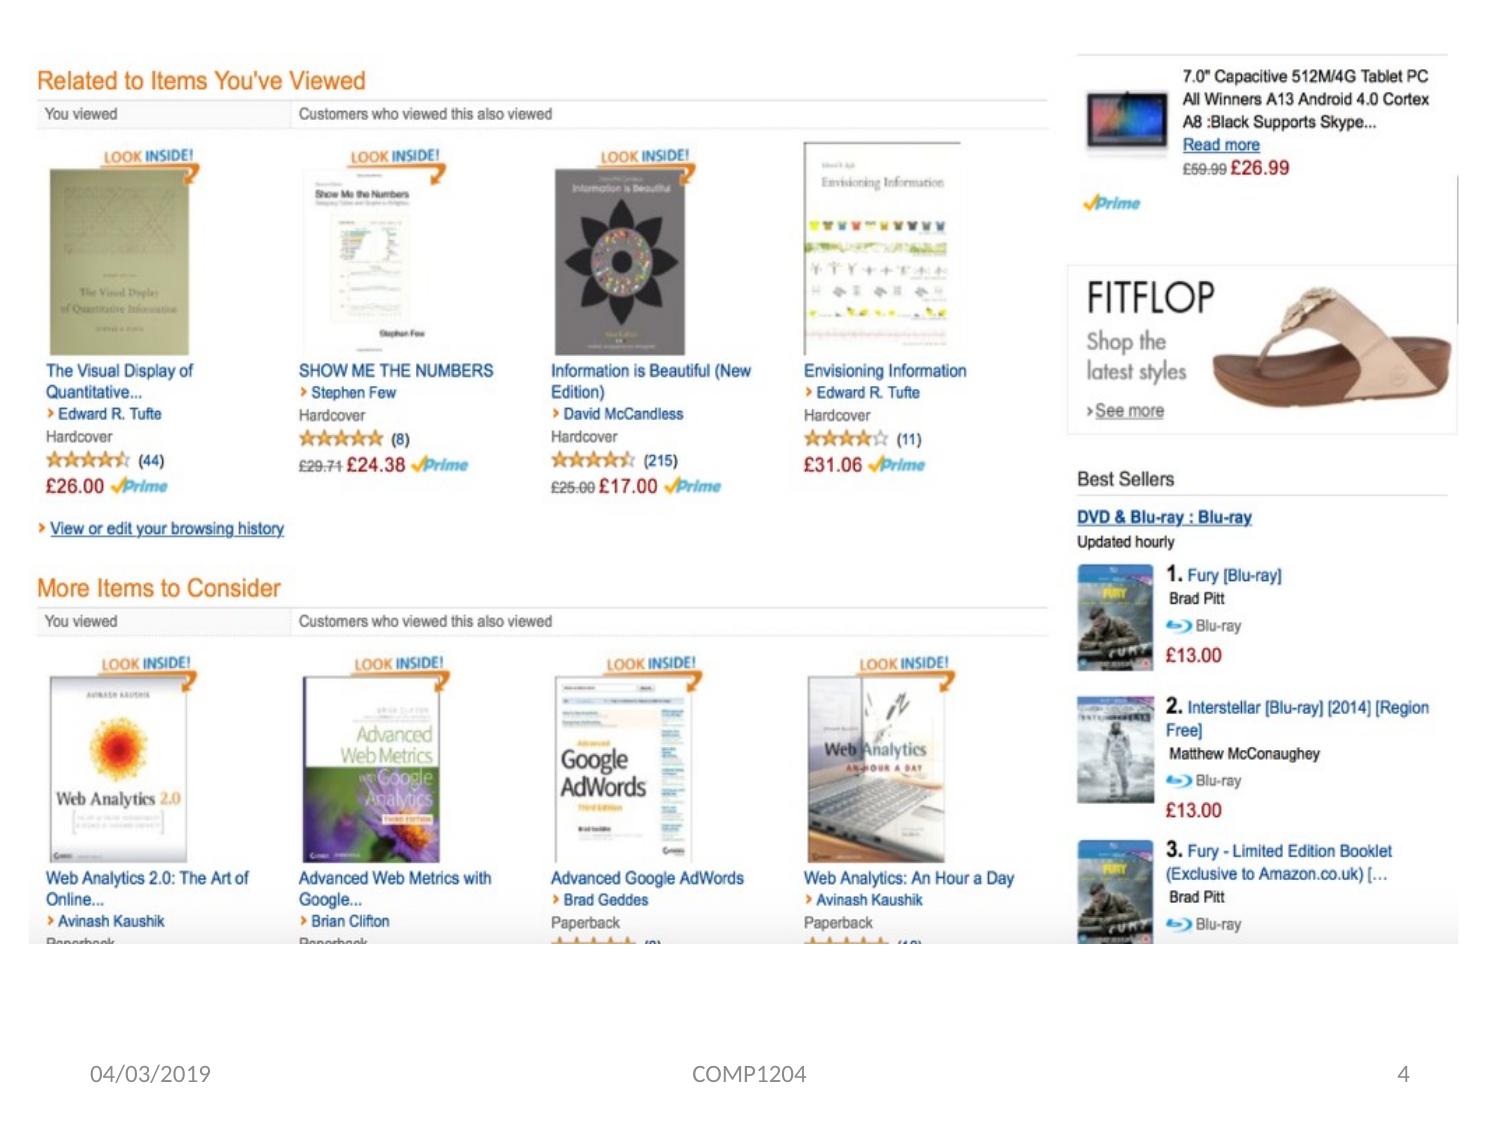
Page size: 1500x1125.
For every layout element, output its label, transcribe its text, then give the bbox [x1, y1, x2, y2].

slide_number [75, 1042, 425, 1103]
footer COMP1204 [512, 1042, 988, 1103]
text_box [28, 53, 1459, 945]
slide_number 4 [1074, 1042, 1425, 1103]
